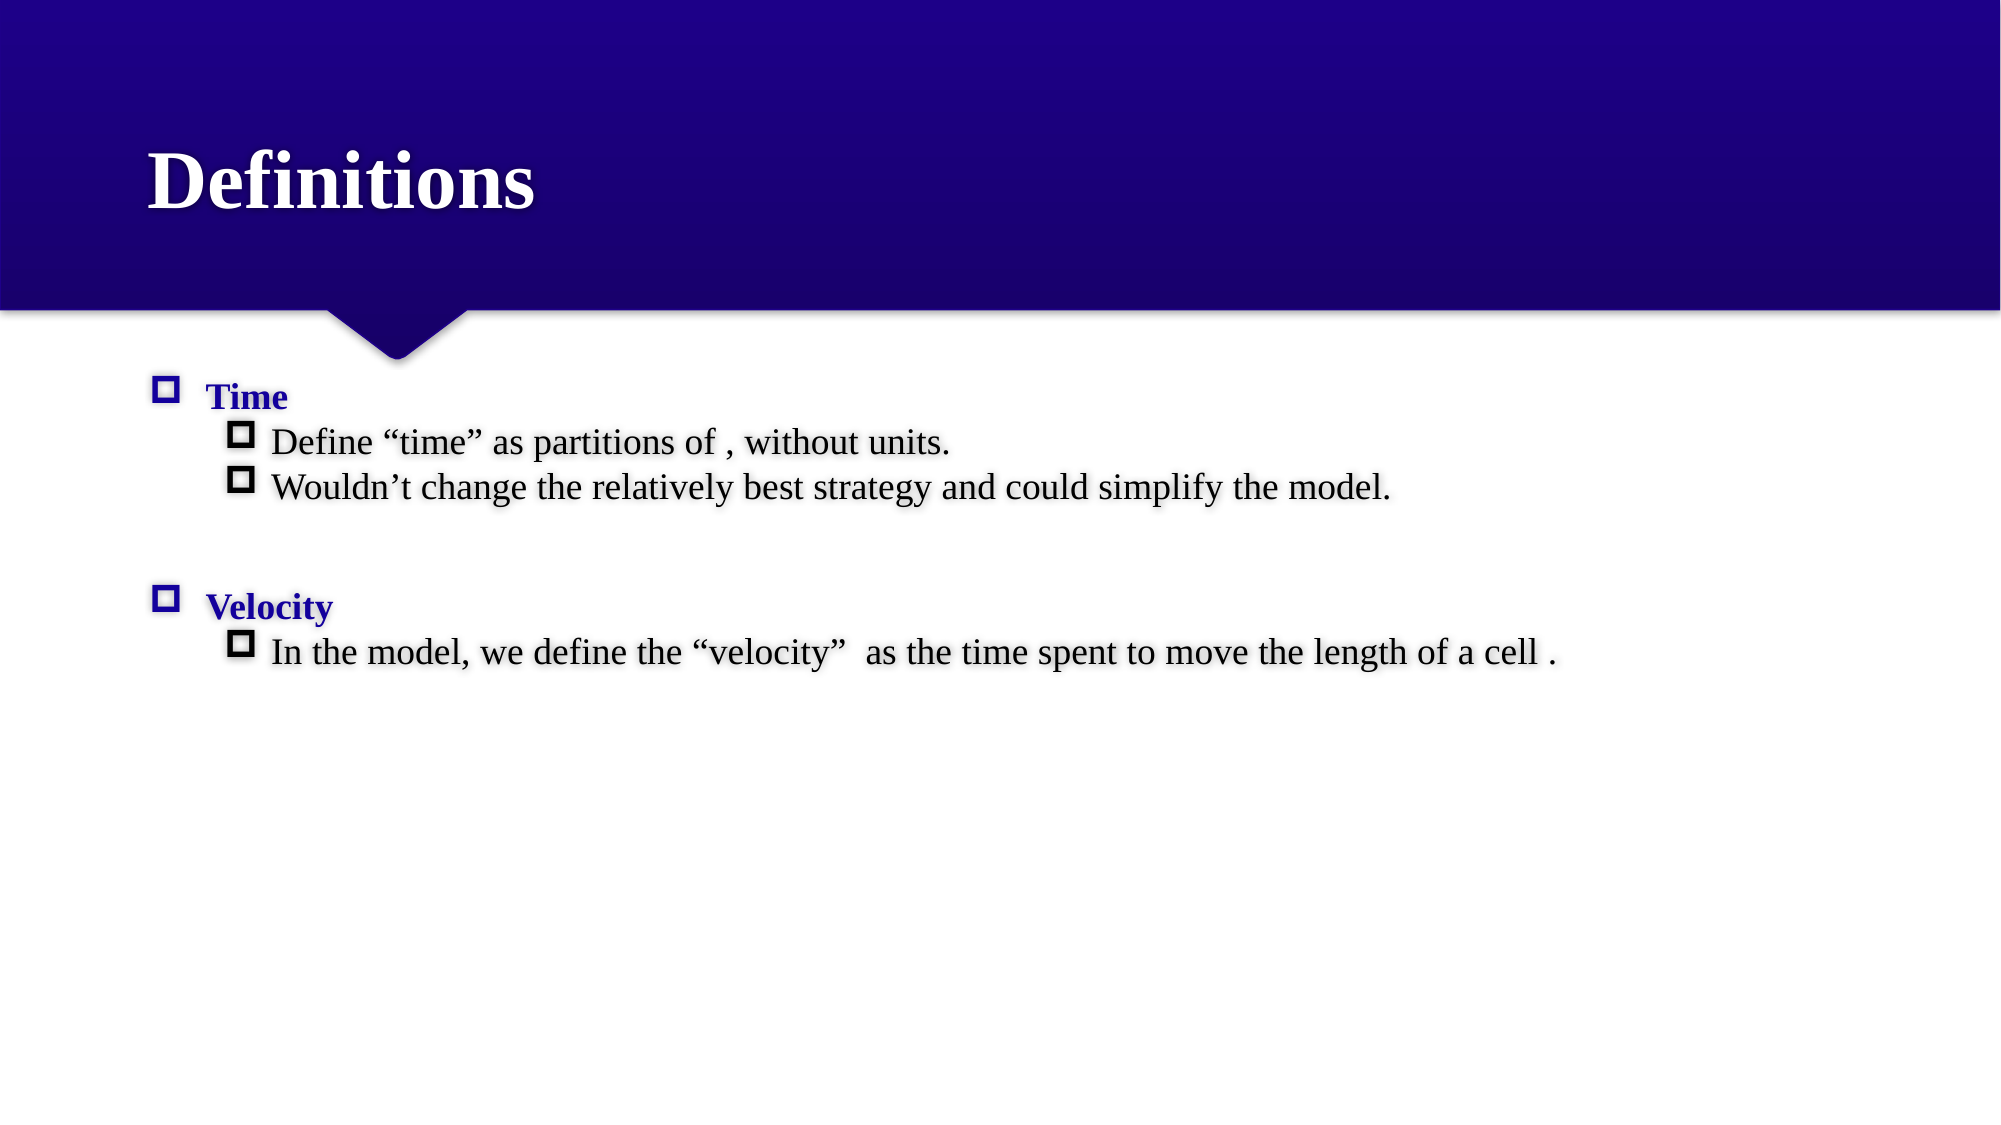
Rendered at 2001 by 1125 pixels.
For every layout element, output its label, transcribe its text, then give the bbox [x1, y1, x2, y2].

title Definitions [132, 73, 1868, 233]
